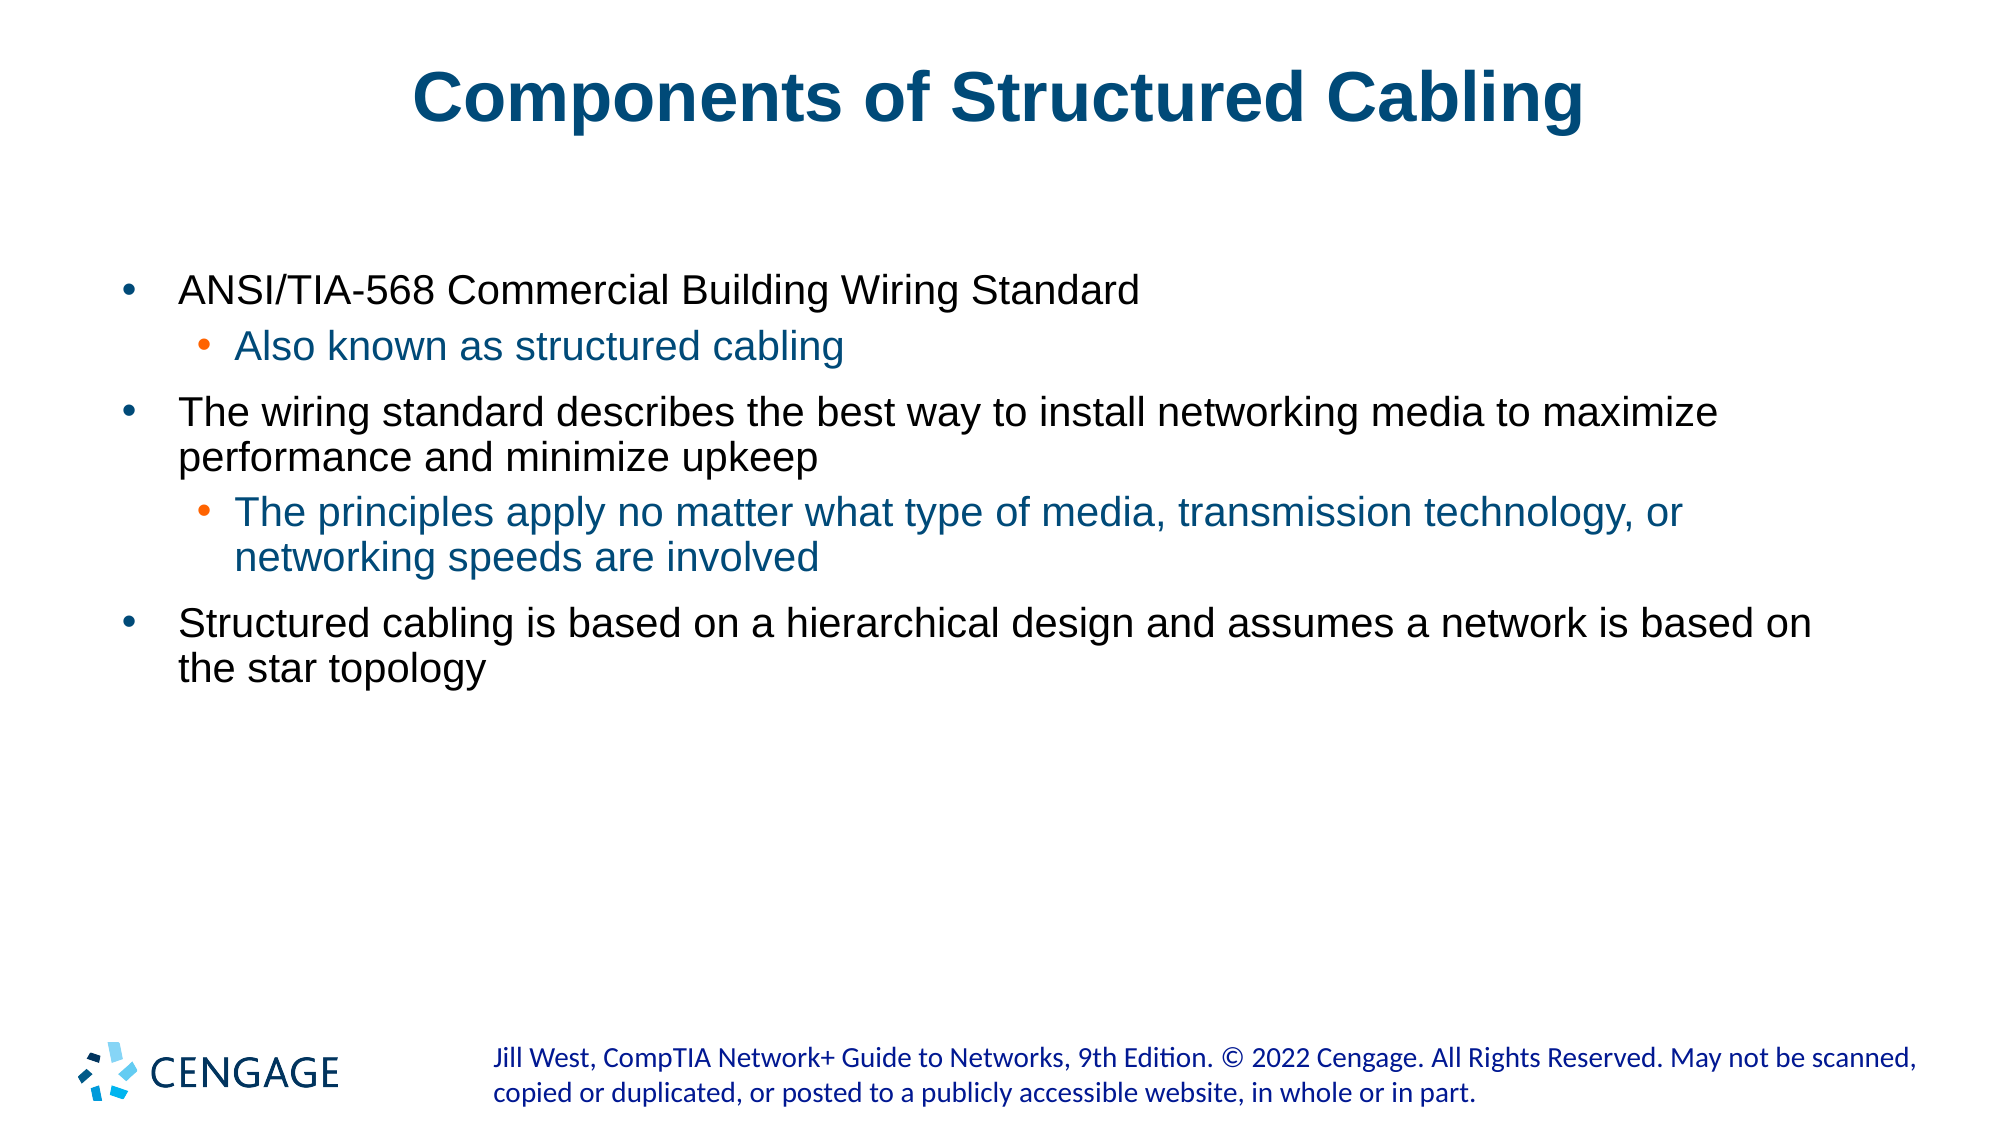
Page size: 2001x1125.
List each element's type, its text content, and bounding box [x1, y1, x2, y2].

title Components of Structured Cabling [137, 59, 1863, 171]
list ANSI/TIA-568 Commercial Building Wiring Standard Also known as structured cabling The wiring standard describes the best way to install networking media to maximize performance and minimize upkeep The principles apply no matter what type of media, transmission technology, or networking speeds are involved Structured cabling is based on a hierarchical design and assumes a network is based on the star topology [121, 268, 1880, 990]
picture [78, 1042, 338, 1101]
